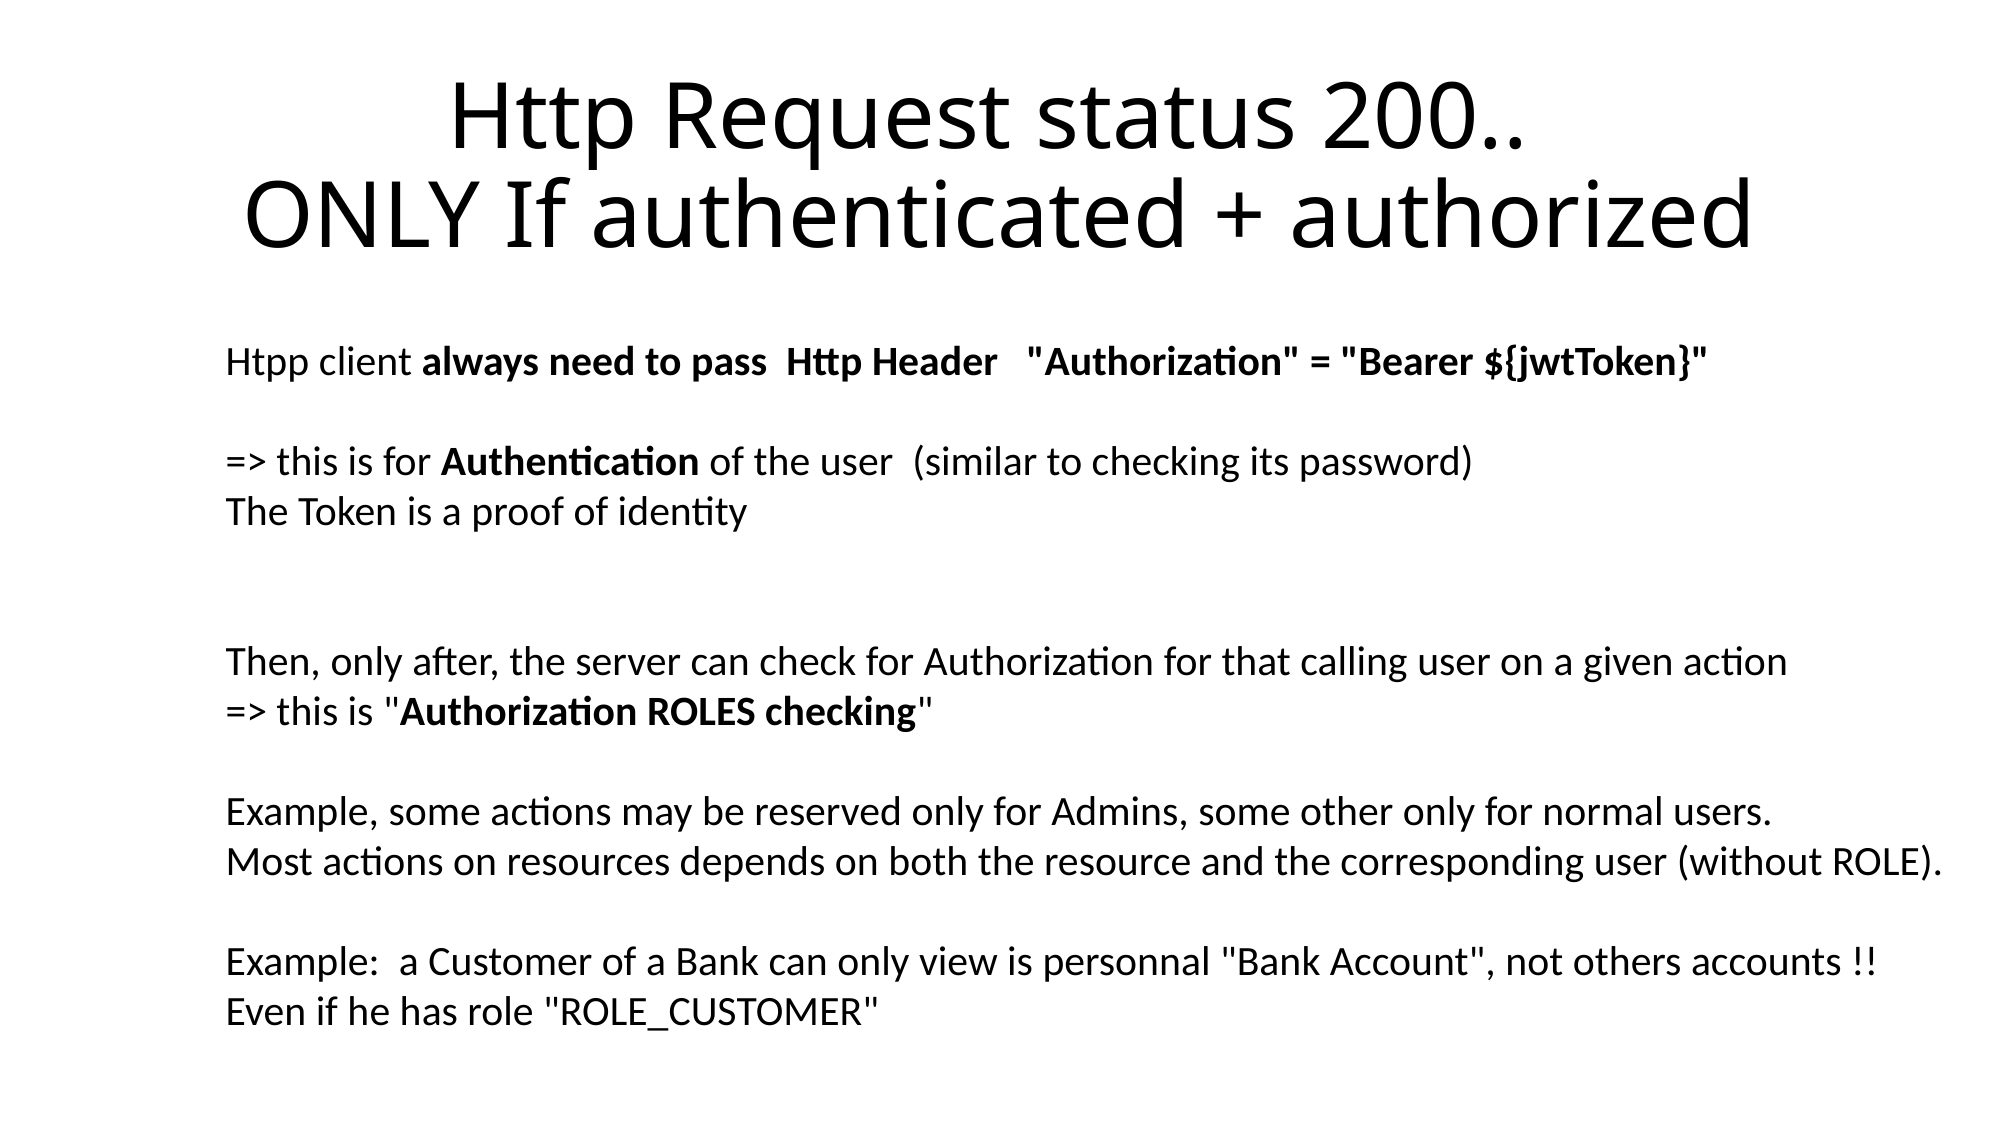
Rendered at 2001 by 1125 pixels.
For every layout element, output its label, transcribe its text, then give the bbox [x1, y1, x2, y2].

text_box Htpp client always need to pass Http Header "Authorization" = "Bearer ${jwtToken}" => this is for Authentication of the user (similar to checking its password) The Token is a proof of identity Then, only after, the server can check for Authorization for that calling user on a given action => this is "Authorization ROLES checking" Example, some actions may be reserved only for Admins, some other only for normal users. Most actions on resources depends on both the resource and the corresponding user (without ROLE). Example: a Customer of a Bank can only view is personnal "Bank Account", not others accounts !! Even if he has role "ROLE_CUSTOMER" [210, 326, 1960, 1042]
title Http Request status 200.. ONLY If authenticated + authorized [137, 59, 1863, 278]
